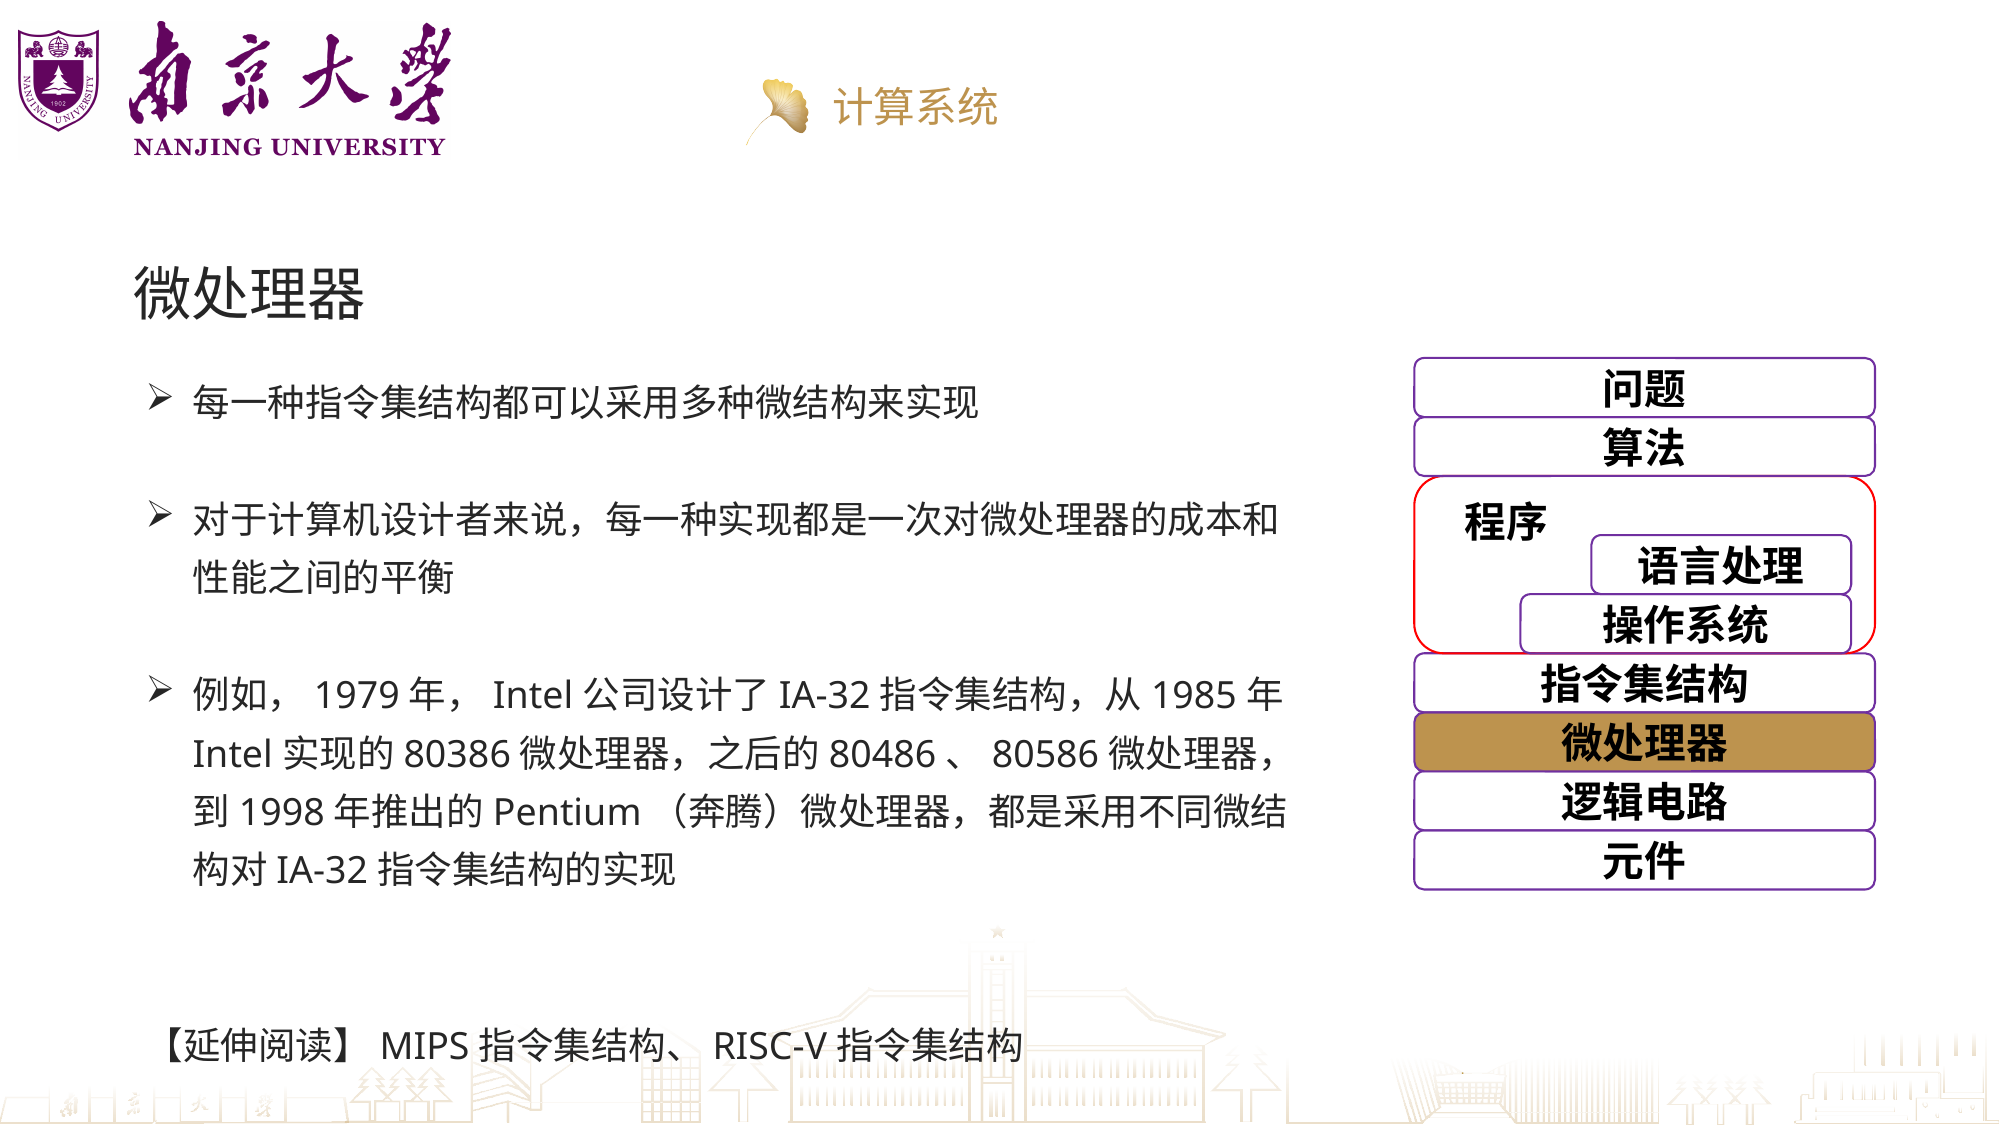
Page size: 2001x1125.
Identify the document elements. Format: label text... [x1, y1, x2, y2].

picture [18, 21, 451, 160]
text_box 计算系统 [817, 73, 1015, 139]
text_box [116, 249, 1309, 1077]
picture [731, 64, 830, 169]
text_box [1414, 357, 1875, 890]
